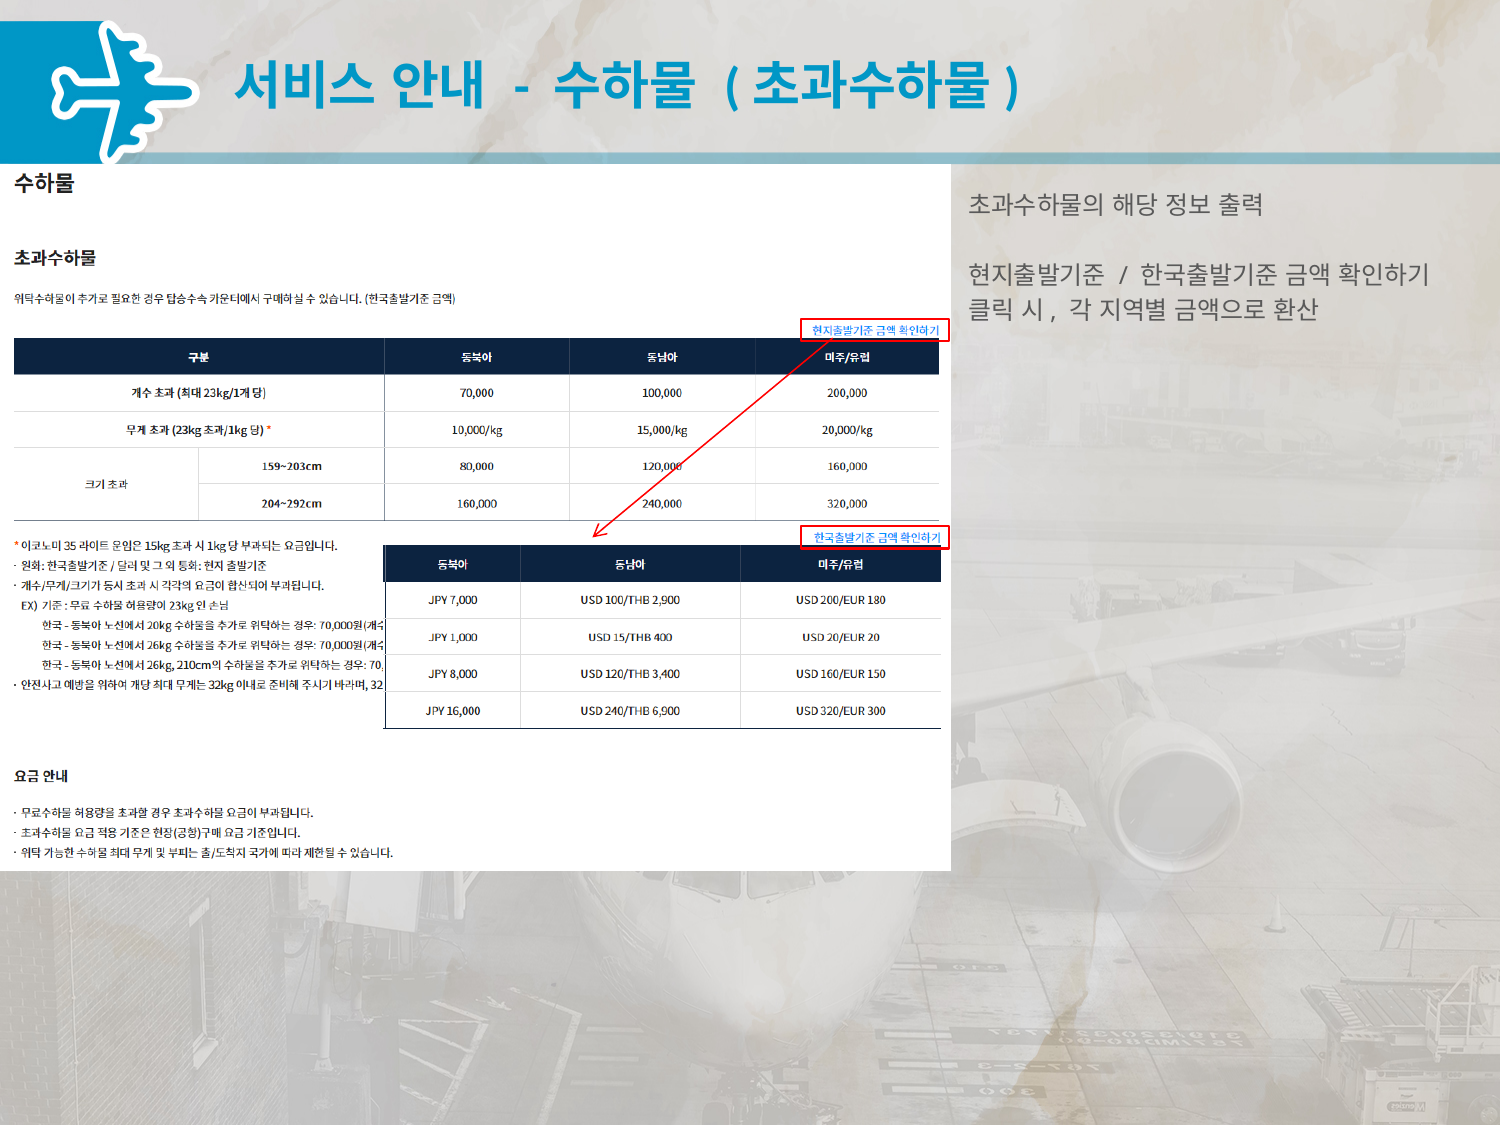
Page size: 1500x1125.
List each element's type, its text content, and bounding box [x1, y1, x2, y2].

list 초과수하물의 해당 정보 출력 현지출발기준 / 한국출발기준 금액 확인하기 클릭 시, 각 지역별 금액으로 환산 [956, 182, 1500, 350]
picture [0, 0, 1500, 1125]
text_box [591, 337, 833, 538]
title 서비스 안내 - 수하물 (초과수하물) [218, 18, 1444, 150]
